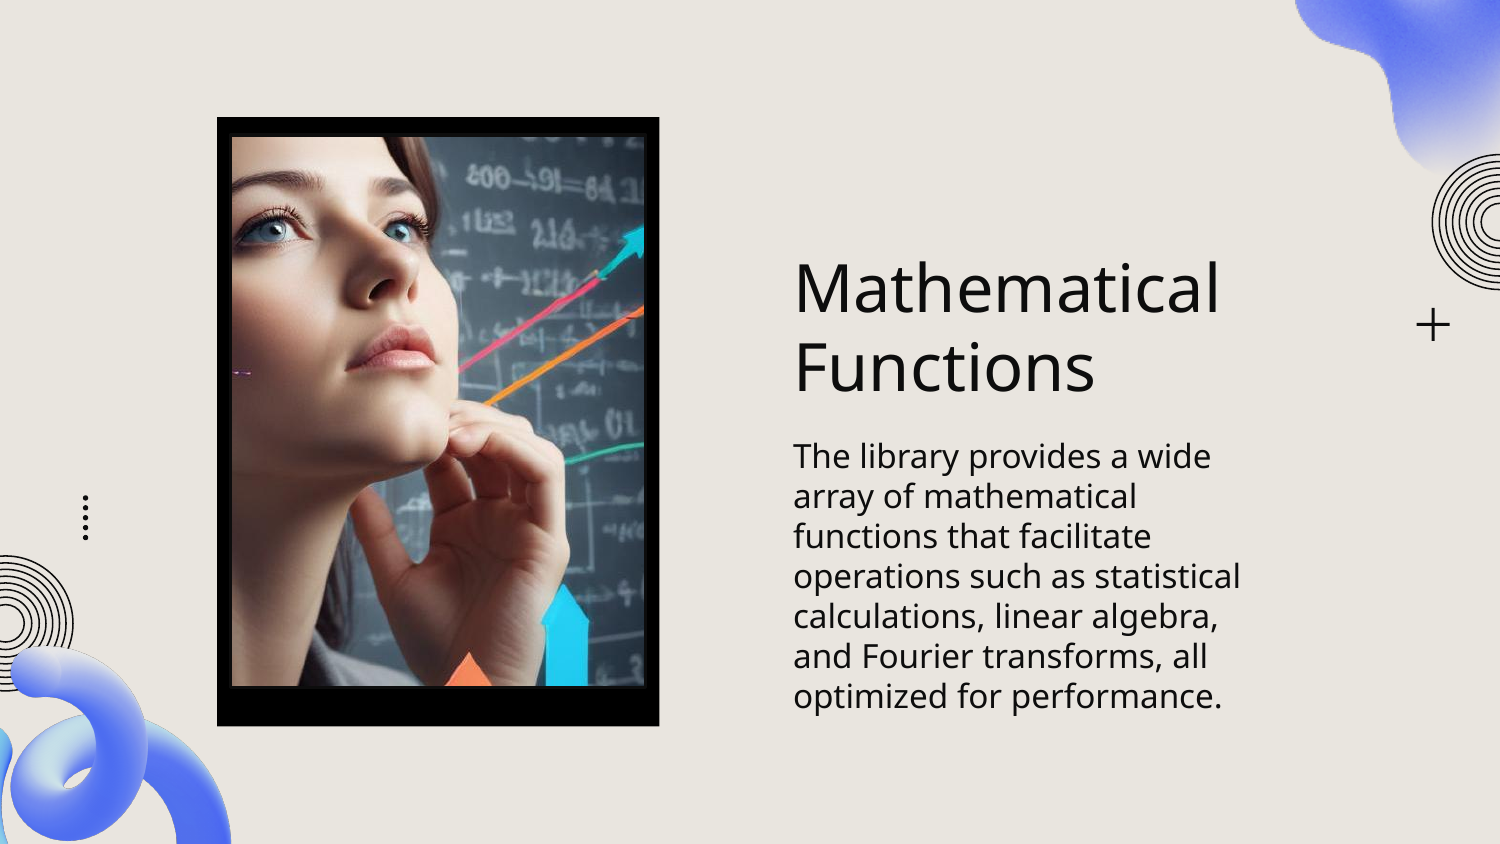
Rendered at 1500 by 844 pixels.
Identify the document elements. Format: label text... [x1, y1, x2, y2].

text_box [217, 117, 660, 727]
picture [231, 136, 645, 686]
subtitle The library provides a wide array of mathematical functions that facilitate operations such as statistical calculations, linear algebra, and Fourier transforms, all optimized for performance. [778, 420, 1283, 544]
title Mathematical Functions [778, 312, 1283, 420]
picture [0, 613, 250, 844]
